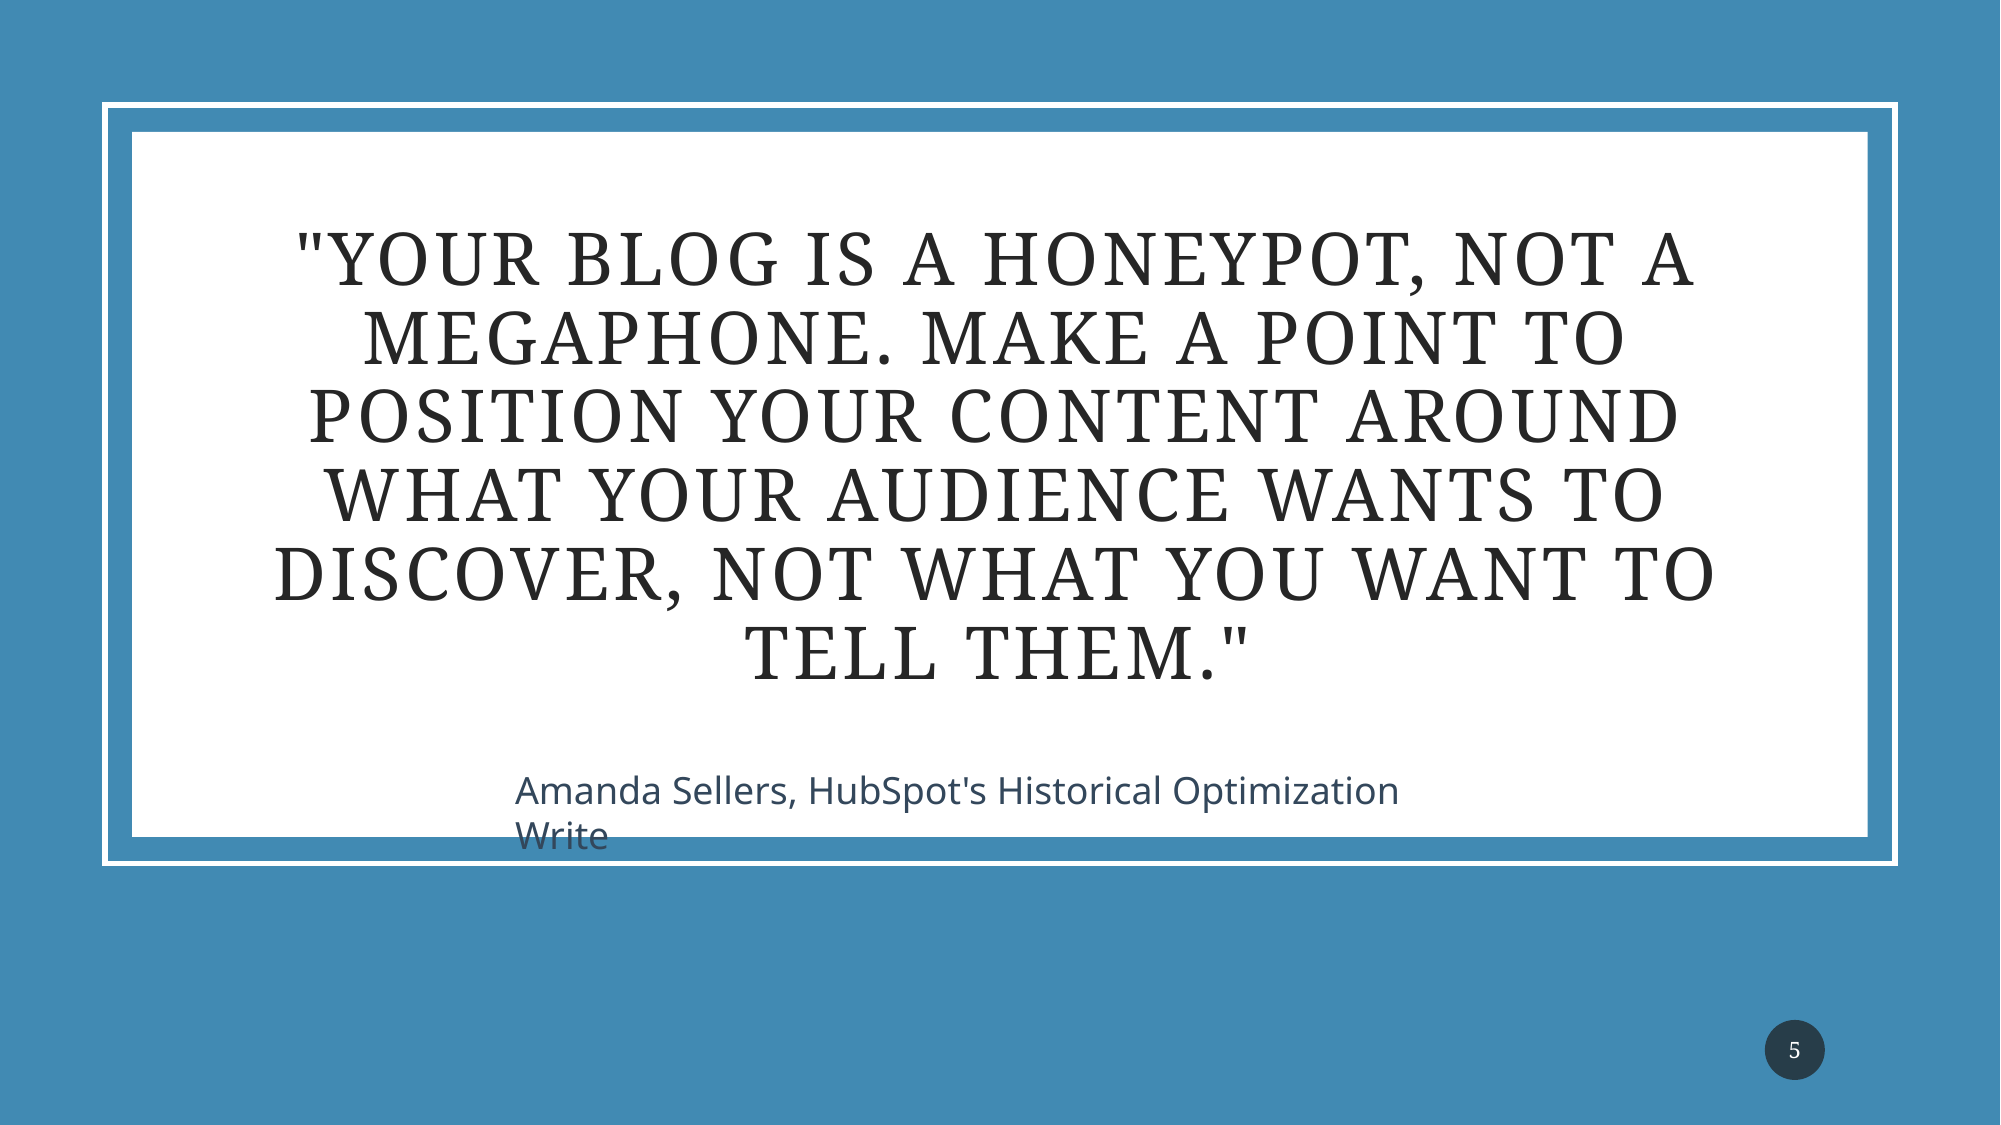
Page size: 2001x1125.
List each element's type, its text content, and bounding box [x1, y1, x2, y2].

title "Your blog is a honeypot, not a megaphone. Make a point to position your content around what your audience wants to discover, not what you want to tell them." [205, 182, 1791, 735]
text_box [131, 131, 1869, 838]
text_box Amanda Sellers, HubSpot's Historical Optimization Write [500, 759, 1501, 865]
text_box [104, 104, 1896, 865]
slide_number 5 [1764, 1019, 1825, 1080]
